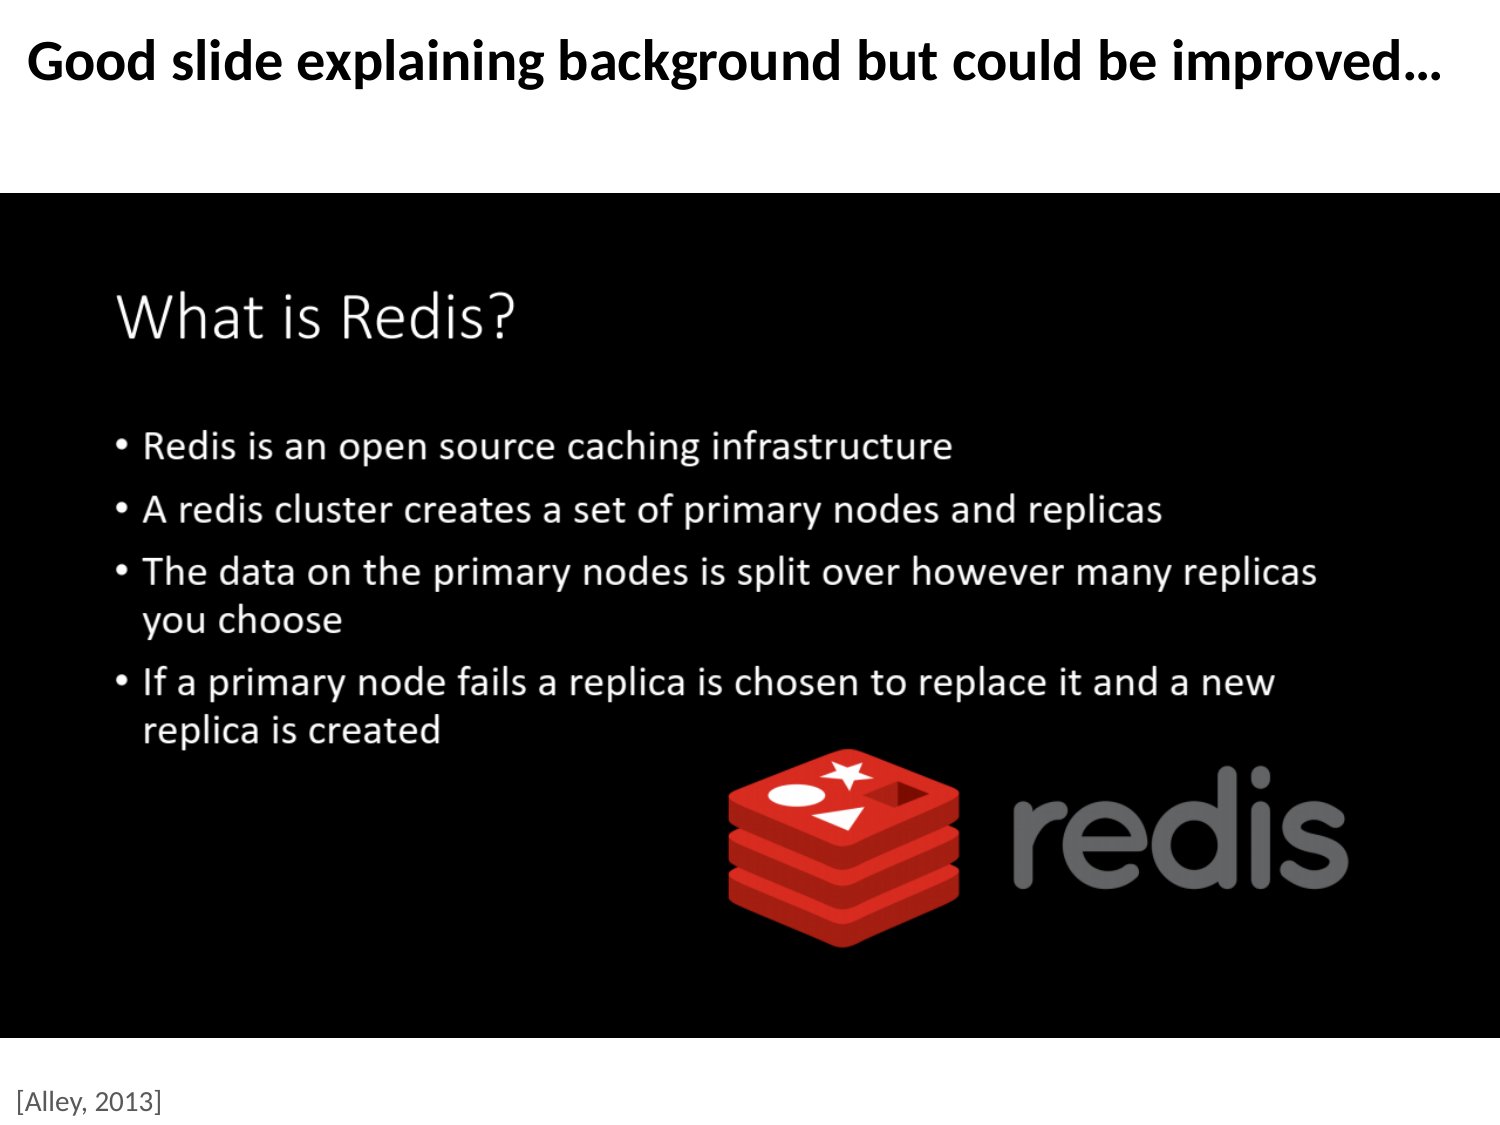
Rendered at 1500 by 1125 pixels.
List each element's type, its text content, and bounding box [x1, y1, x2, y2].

title Good slide explaining background but could be improved… [12, 14, 1475, 100]
picture [0, 193, 1500, 1038]
